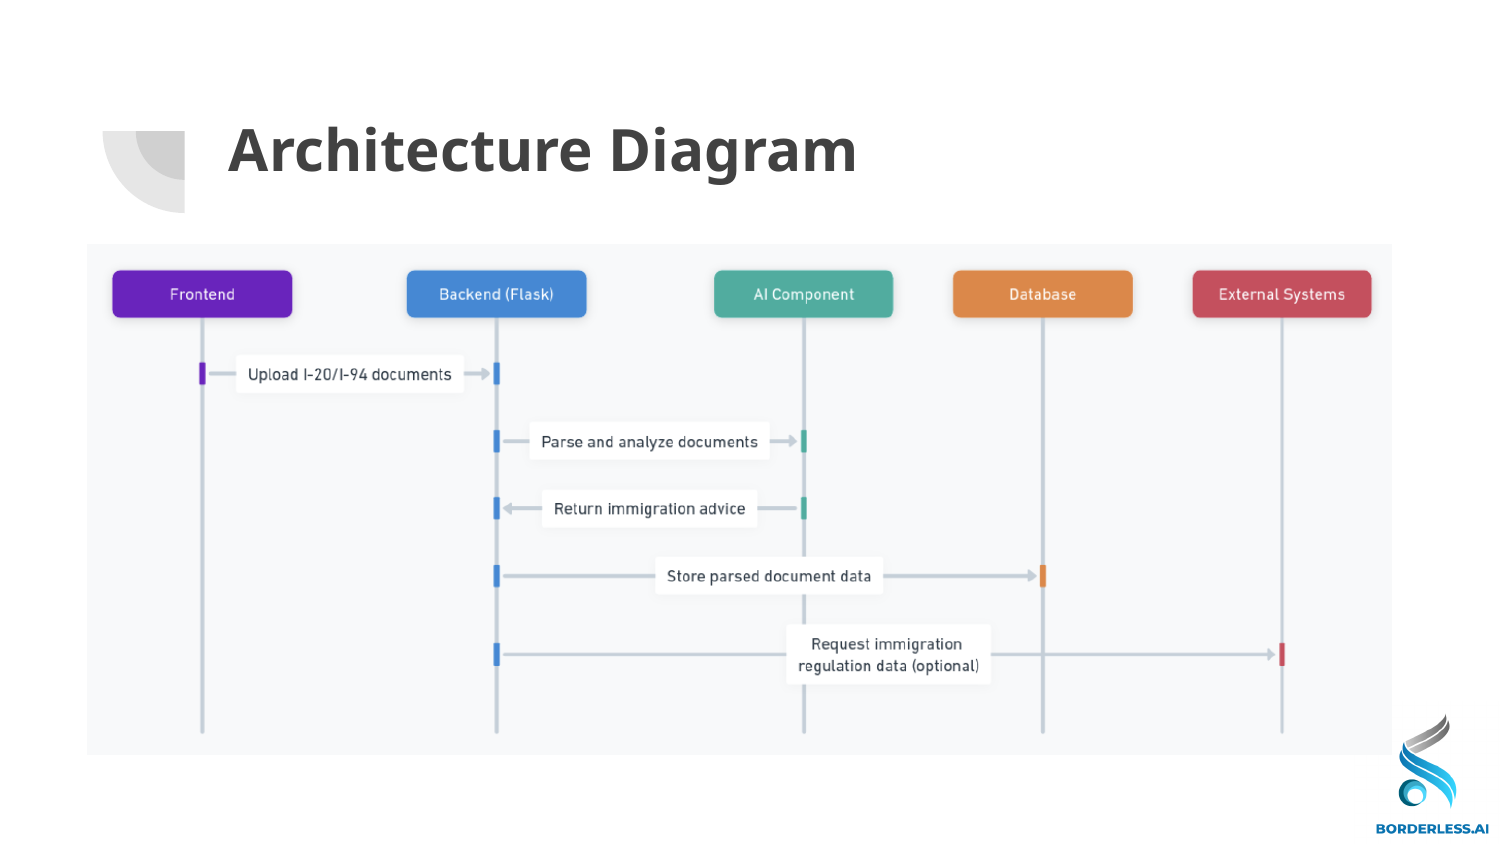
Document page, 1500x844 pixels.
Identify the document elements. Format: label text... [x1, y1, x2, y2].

picture [86, 244, 1500, 844]
title Architecture Diagram [213, 98, 1368, 243]
